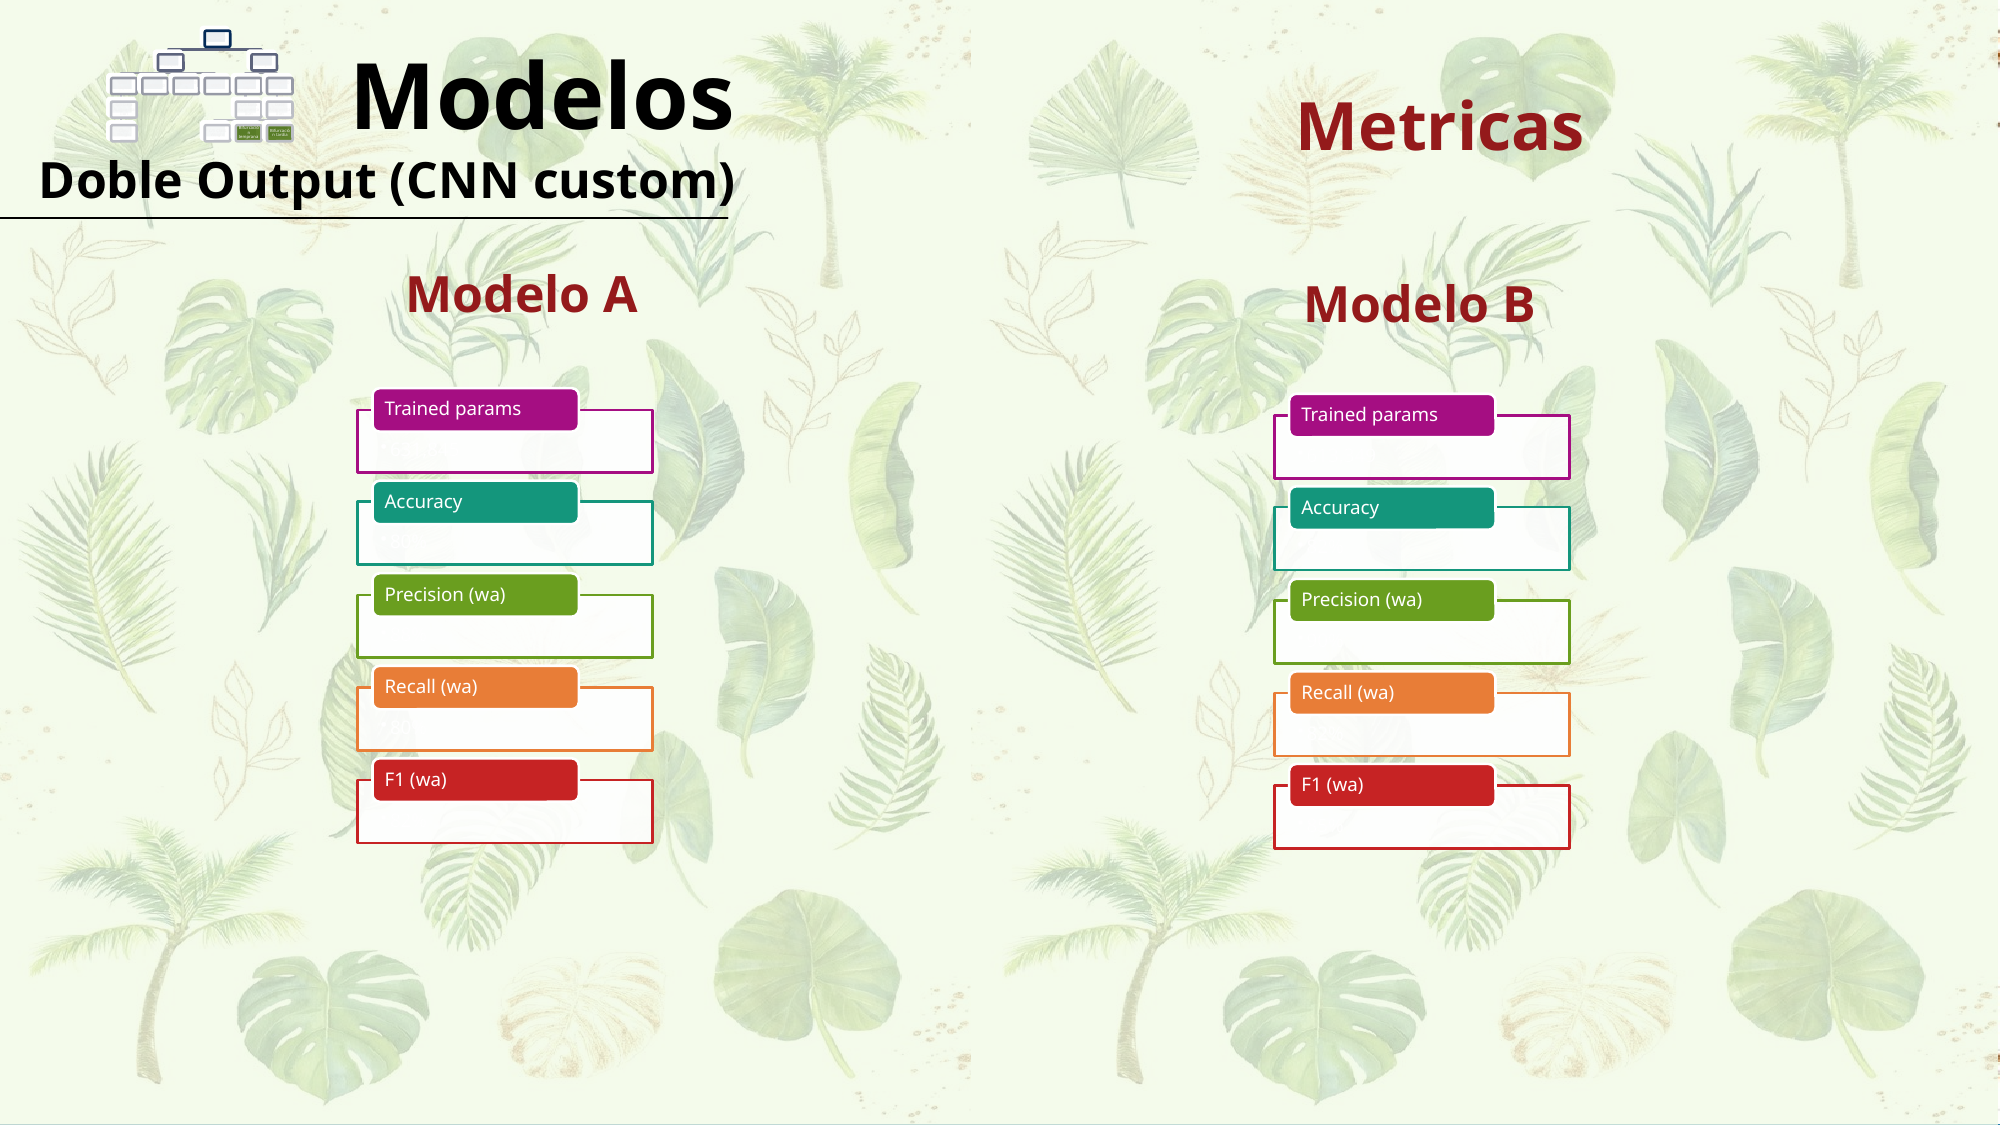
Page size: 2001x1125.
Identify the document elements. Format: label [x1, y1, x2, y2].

text_box [357, 380, 653, 851]
text_box [1274, 386, 1570, 857]
text_box [72, 27, 329, 142]
picture [0, 0, 2000, 1124]
